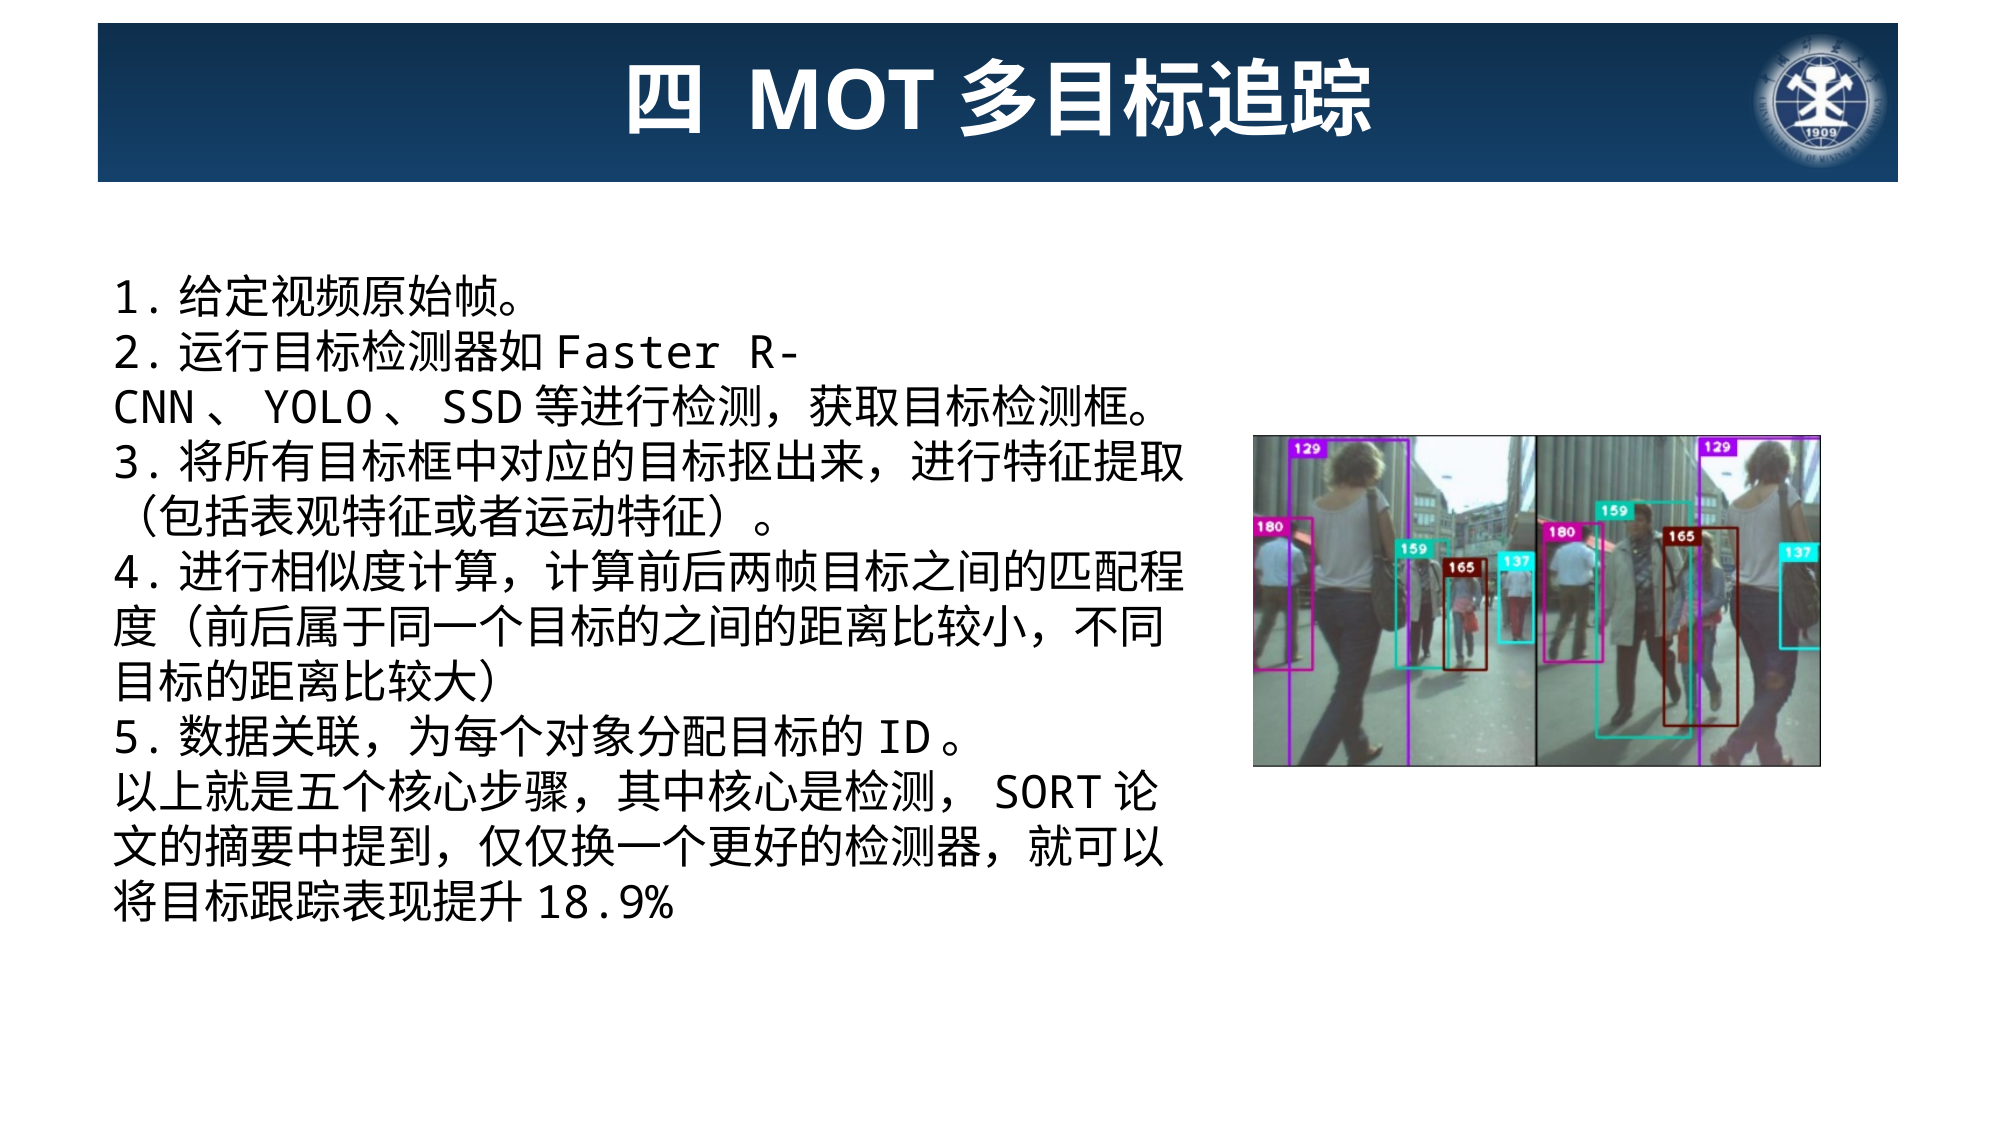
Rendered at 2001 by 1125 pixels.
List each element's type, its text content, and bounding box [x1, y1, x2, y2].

text_box 1.给定视频原始帧。 2.运行目标检测器如Faster R-CNN、YOLO、SSD等进行检测，获取目标检测框。 3.将所有目标框中对应的目标抠出来，进行特征提取（包括表观特征或者运动特征）。 4.进行相似度计算，计算前后两帧目标之间的匹配程度（前后属于同一个目标的之间的距离比较小，不同目标的距离比较大） 5.数据关联，为每个对象分配目标的ID。 以上就是五个核心步骤，其中核心是检测，SORT论文的摘要中提到，仅仅换一个更好的检测器，就可以将目标跟踪表现提升18.9% [97, 260, 1204, 935]
text_box 四 MOT多目标追踪 [97, 23, 1898, 182]
picture [1742, 23, 1898, 179]
picture [1253, 434, 1821, 768]
